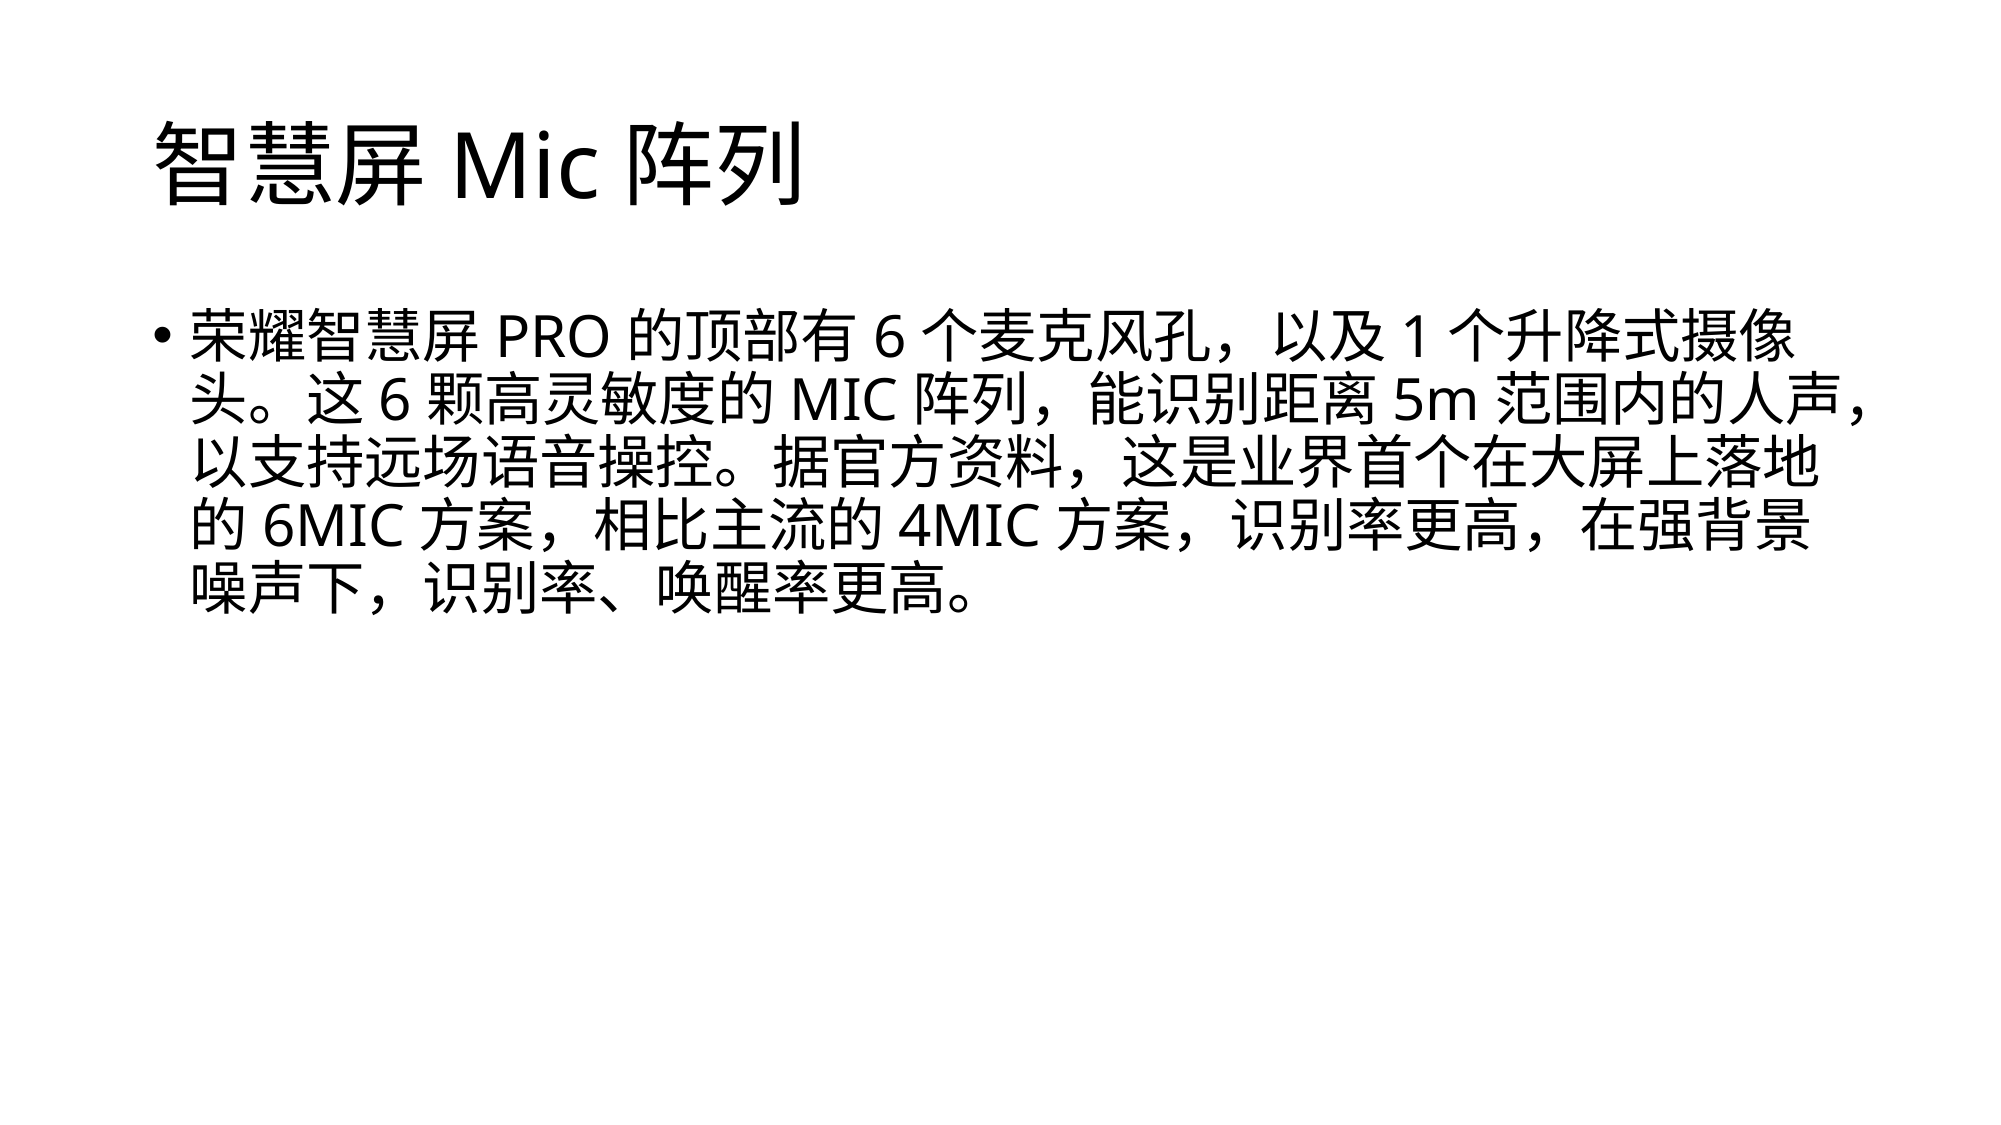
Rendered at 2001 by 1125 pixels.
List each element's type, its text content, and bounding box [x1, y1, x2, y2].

title 智慧屏Mic阵列 [137, 59, 1863, 278]
list 荣耀智慧屏PRO的顶部有6个麦克风孔，以及1个升降式摄像头。这6颗高灵敏度的MIC阵列，能识别距离5m范围内的人声，以支持远场语音操控。据官方资料，这是业界首个在大屏上落地的6MIC方案，相比主流的4MIC方案，识别率更高，在强背景噪声下，识别率、唤醒率更高。 [137, 299, 1863, 1014]
